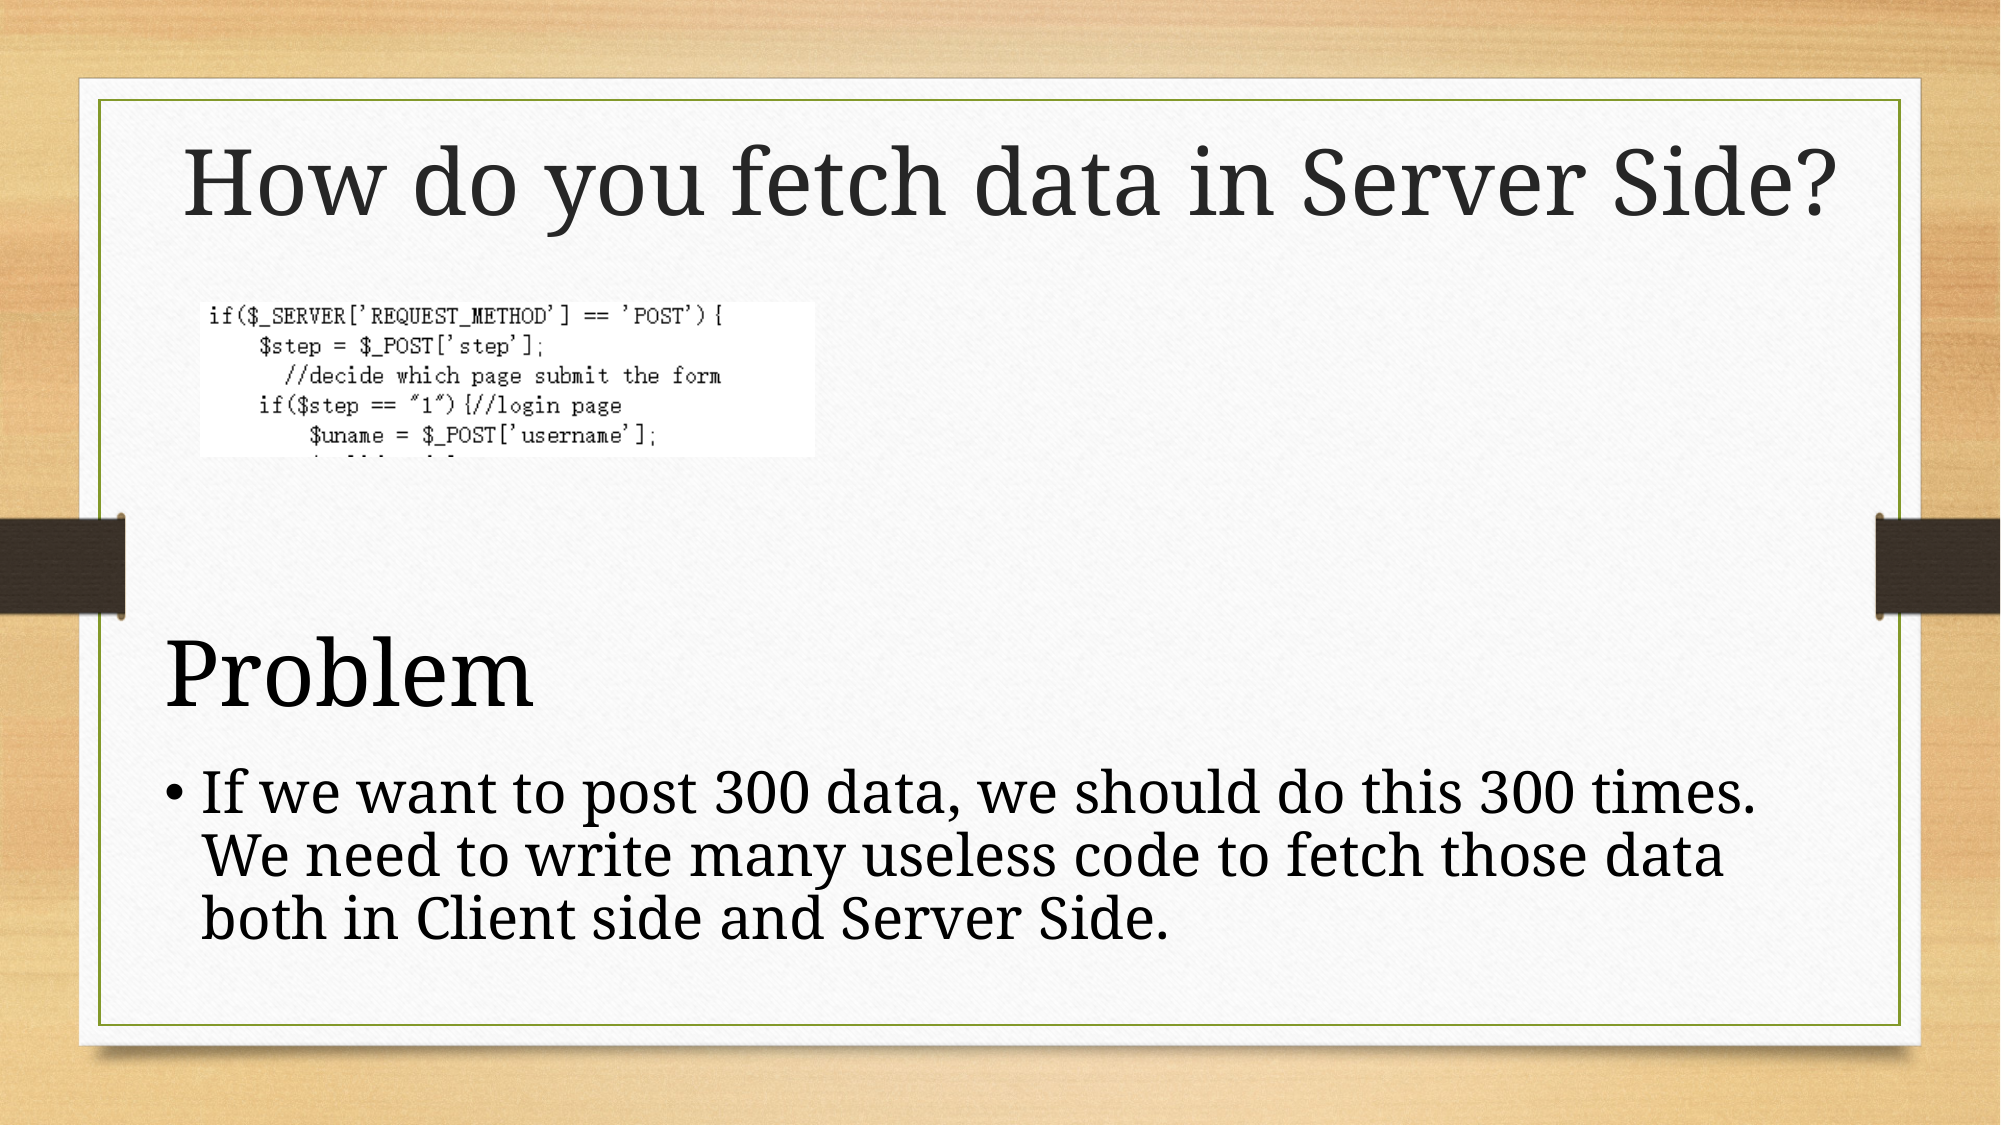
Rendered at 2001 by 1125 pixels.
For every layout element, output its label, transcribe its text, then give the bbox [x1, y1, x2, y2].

picture [0, 0, 2001, 1125]
text_box How do you fetch data in Server Side? [149, 116, 1875, 334]
text_box Problem [149, 579, 1875, 756]
text_box If we want to post 300 data, we should do this 300 times. We need to write many useless code to fetch those data both in Client side and Server Side. [149, 756, 1875, 1070]
